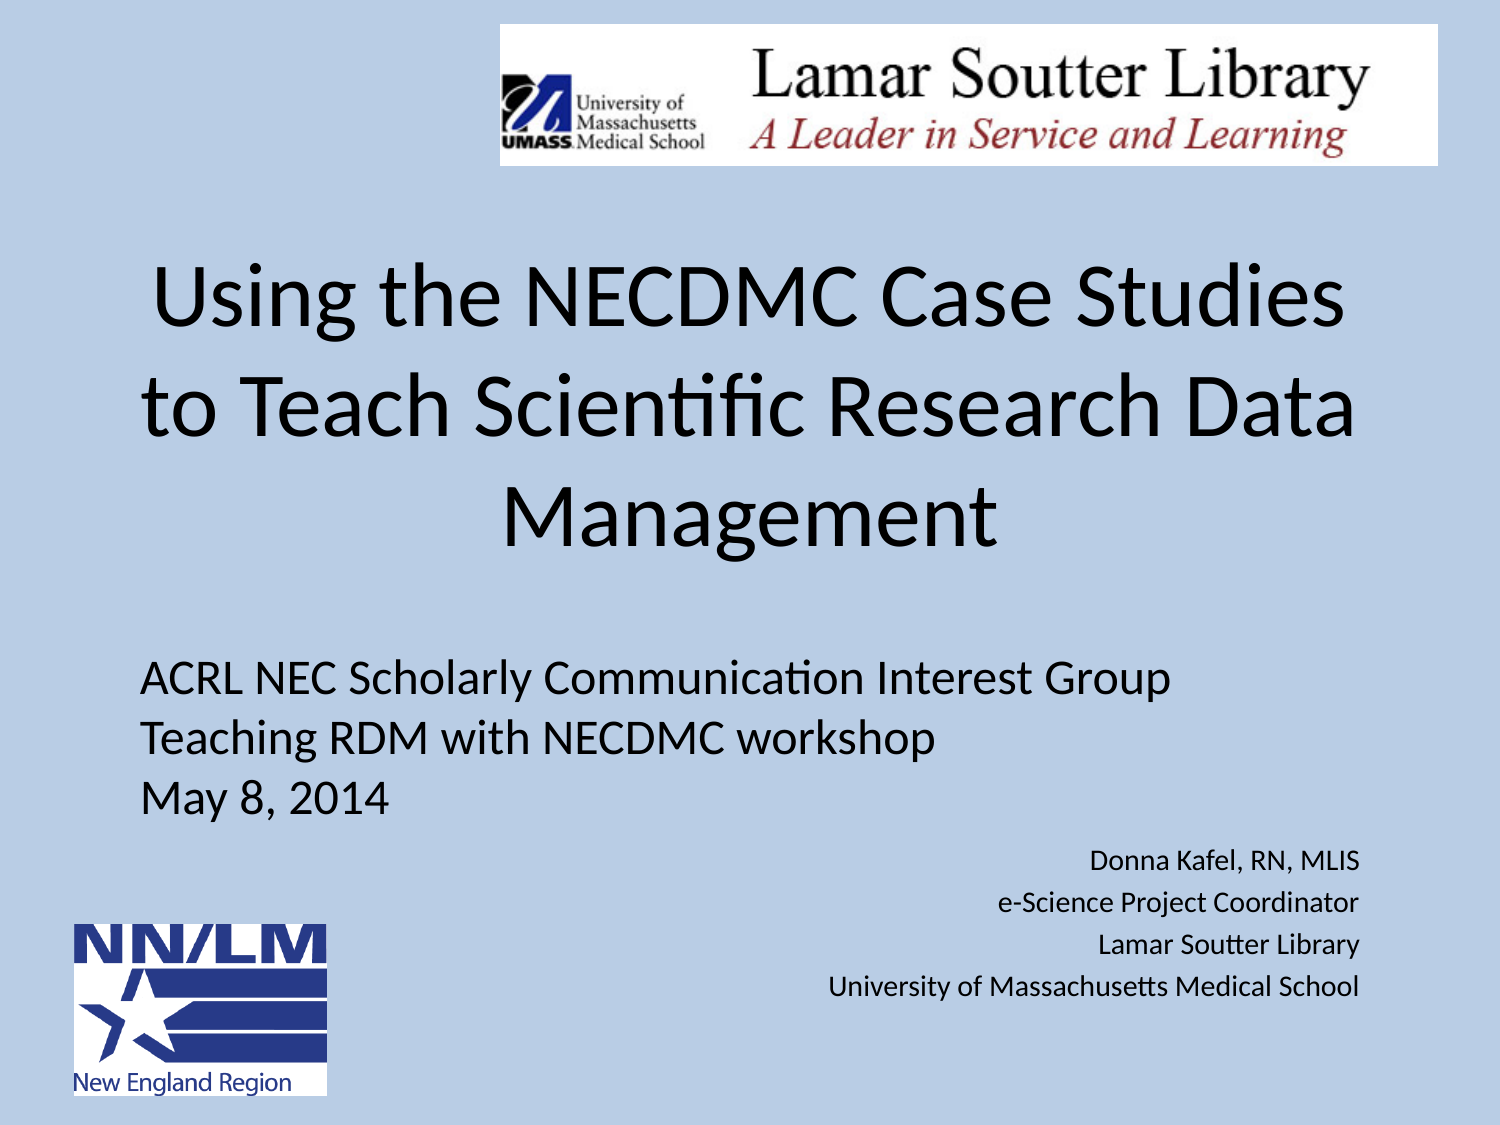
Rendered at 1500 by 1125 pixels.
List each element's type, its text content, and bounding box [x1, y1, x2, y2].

subtitle Donna Kafel, RN, MLIS e-Science Project Coordinator Lamar Soutter Library University of Massachusetts Medical School [225, 812, 1375, 1013]
title Using the NECDMC Case Studies to Teach Scientific Research Data Management [112, 312, 1388, 488]
picture [74, 924, 327, 1096]
text_box [212, 537, 1313, 643]
picture [499, 24, 1438, 166]
text_box ACRL NEC Scholarly Communication Interest Group Teaching RDM with NECDMC workshop May 8, 2014 [125, 637, 1288, 833]
